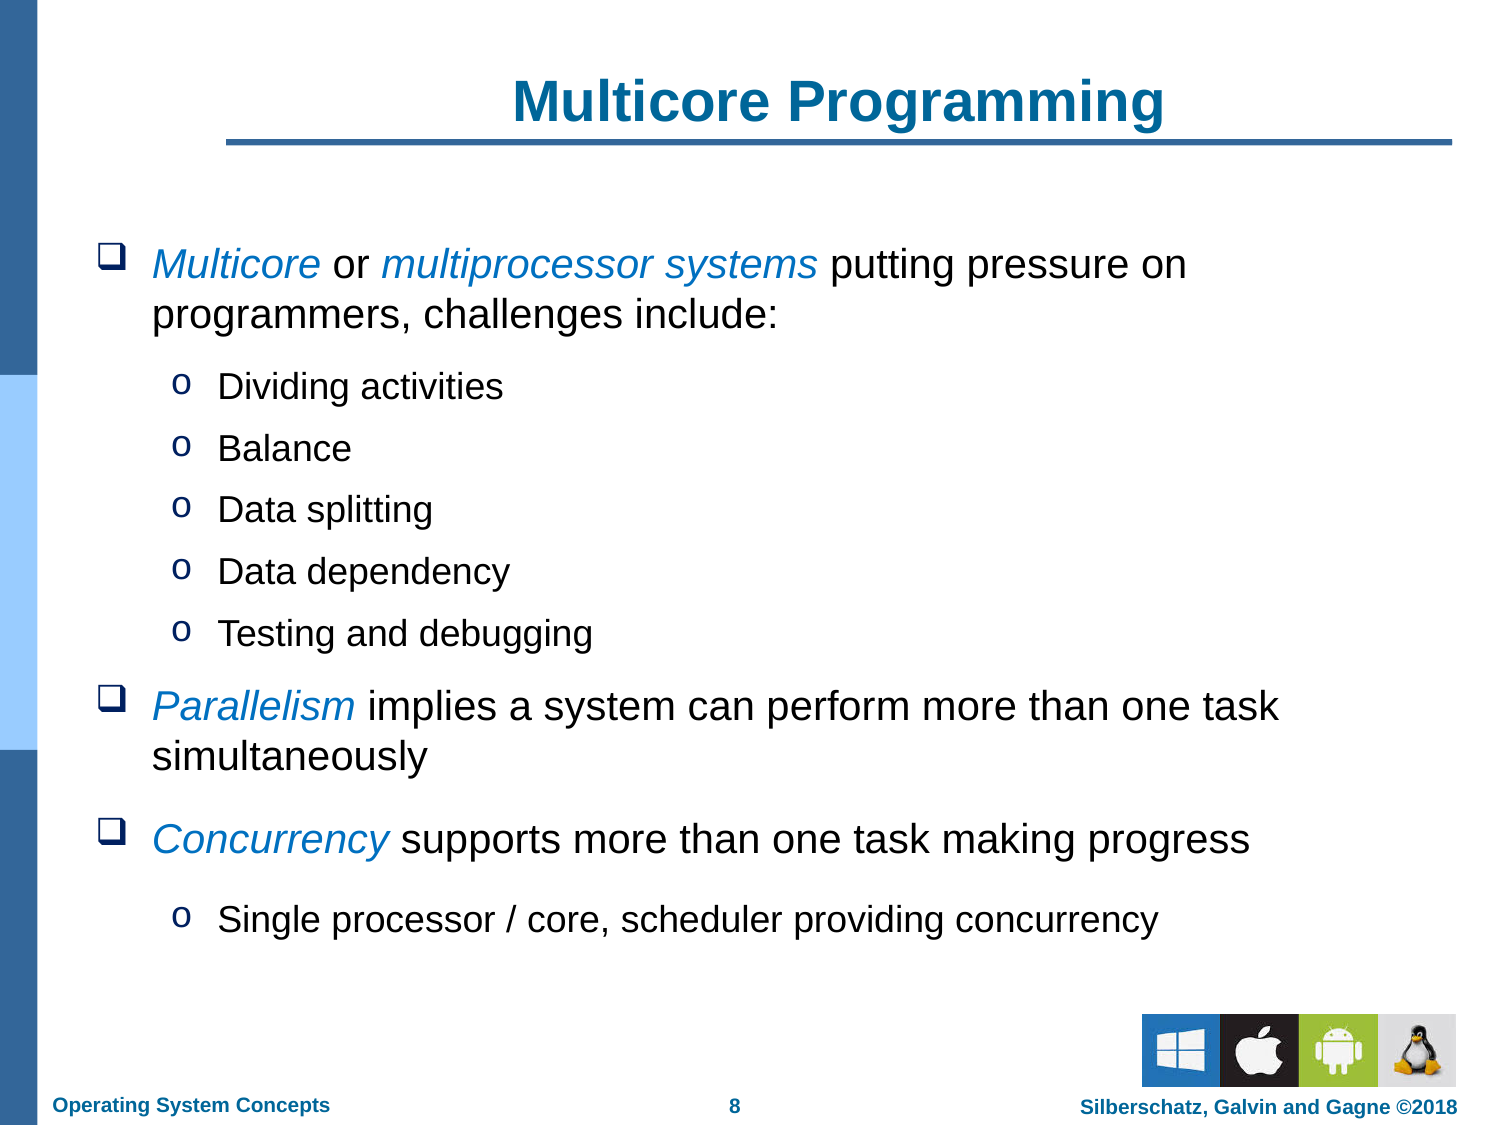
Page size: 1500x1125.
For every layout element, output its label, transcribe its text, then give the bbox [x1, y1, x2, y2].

title Multicore Programming [226, 45, 1452, 141]
picture [1142, 1014, 1456, 1087]
list Multicore or multiprocessor systems putting pressure on programmers, challenges include: Dividing activities Balance Data splitting Data dependency Testing and debugging Parallelism implies a system can perform more than one task simultaneously Concurrency supports more than one task making progress Single processor / core, scheduler providing concurrency [80, 229, 1453, 1053]
